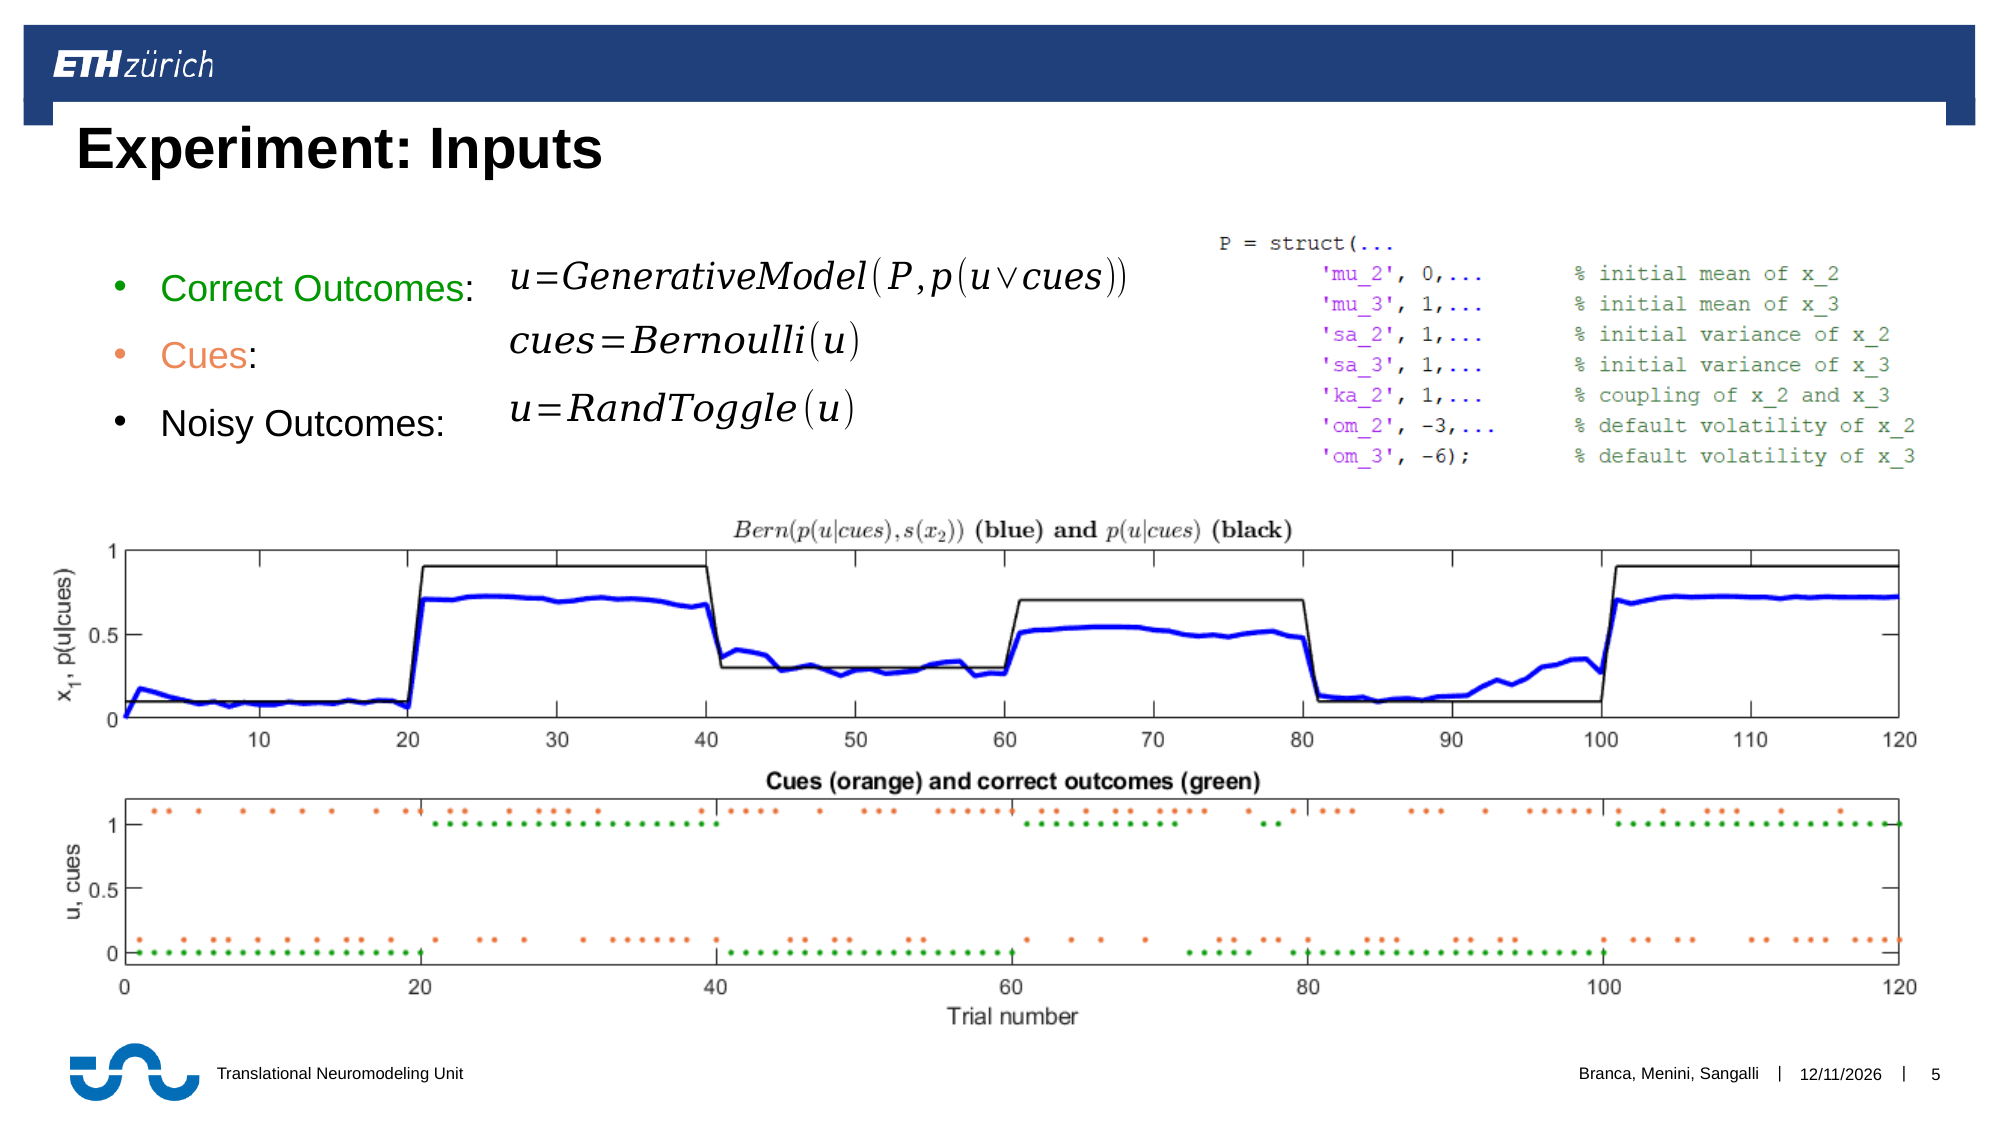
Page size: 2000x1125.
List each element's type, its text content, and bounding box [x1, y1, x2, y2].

picture [53, 505, 1947, 1111]
footer Branca, Menini, Sangalli [999, 1049, 1760, 1111]
picture [1212, 215, 1946, 483]
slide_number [1790, 1049, 1892, 1112]
slide_number 5 [1906, 1034, 1966, 1112]
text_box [98, 233, 1207, 446]
title Experiment: Inputs [53, 101, 1946, 216]
